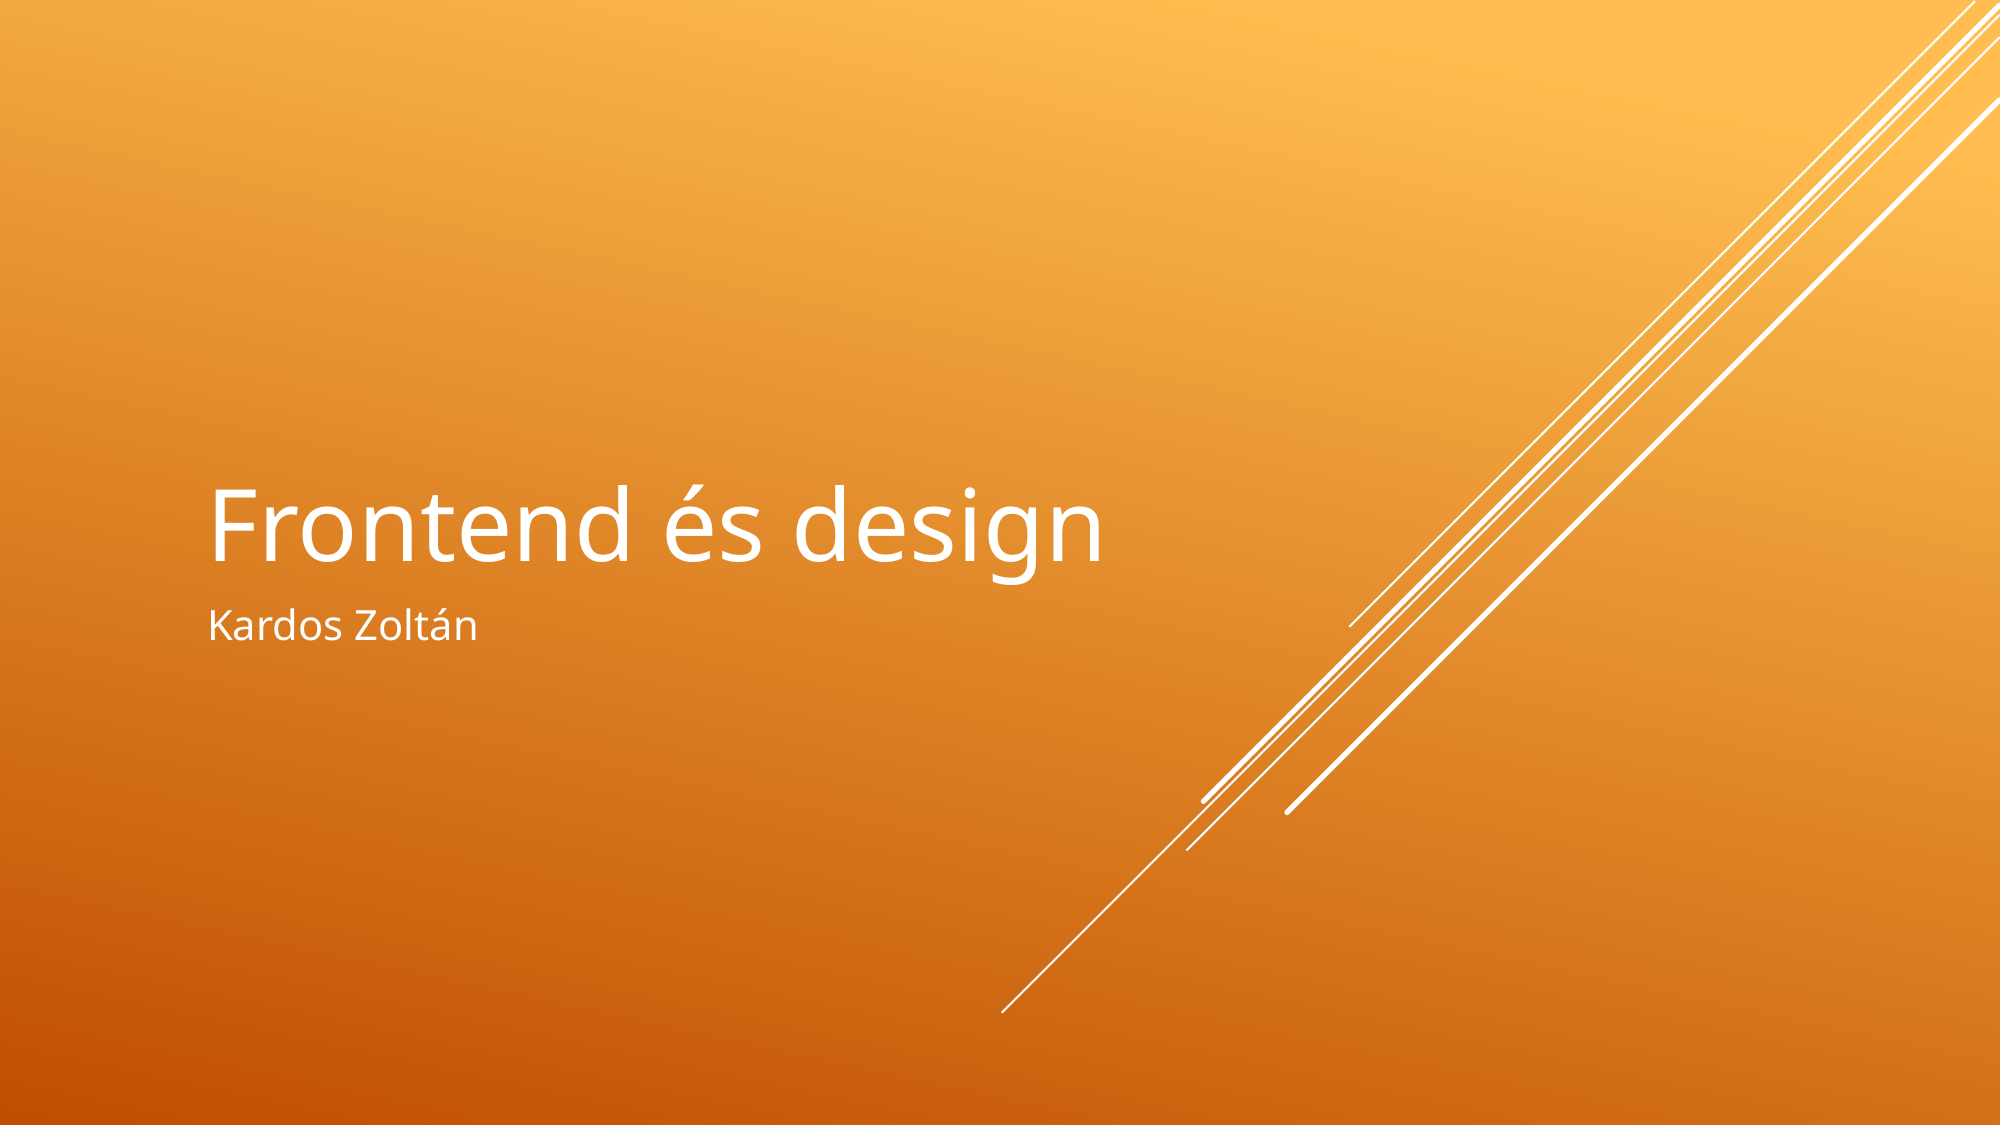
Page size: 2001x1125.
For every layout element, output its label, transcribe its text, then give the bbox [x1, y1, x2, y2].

subtitle Kardos Zoltán [191, 590, 1692, 698]
text_box Frontend és design [191, 454, 1383, 590]
